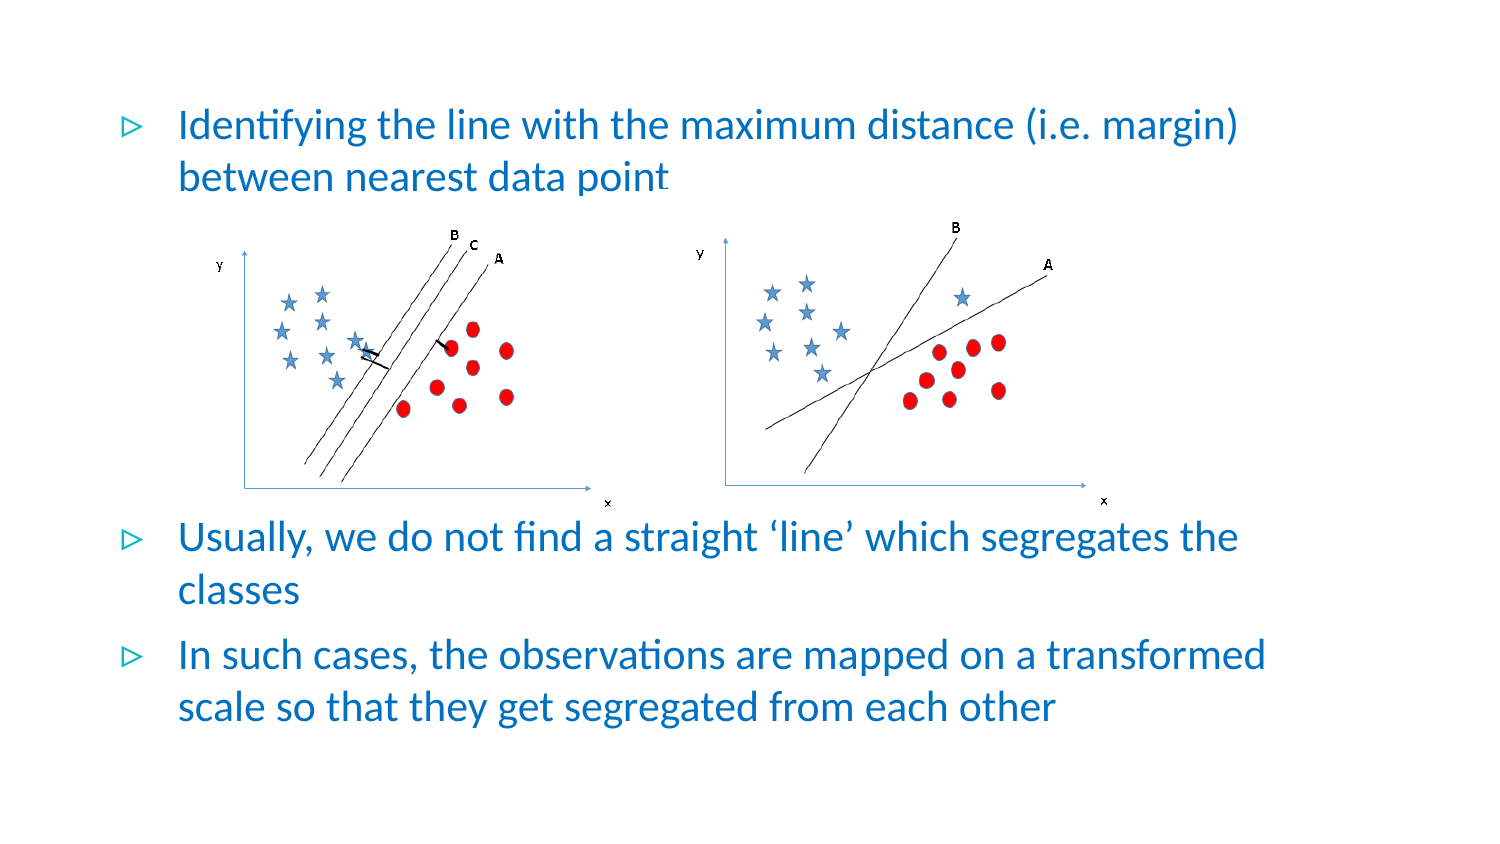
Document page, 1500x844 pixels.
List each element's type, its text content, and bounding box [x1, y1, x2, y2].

text_box Identifying the line with the maximum distance (i.e. margin) between nearest data point Usually, we do not find a straight ‘line’ which segregates the classes In such cases, the observations are mapped on a transformed scale so that they get segregated from each other [106, 88, 1375, 739]
picture [182, 196, 621, 515]
picture [658, 189, 1116, 515]
